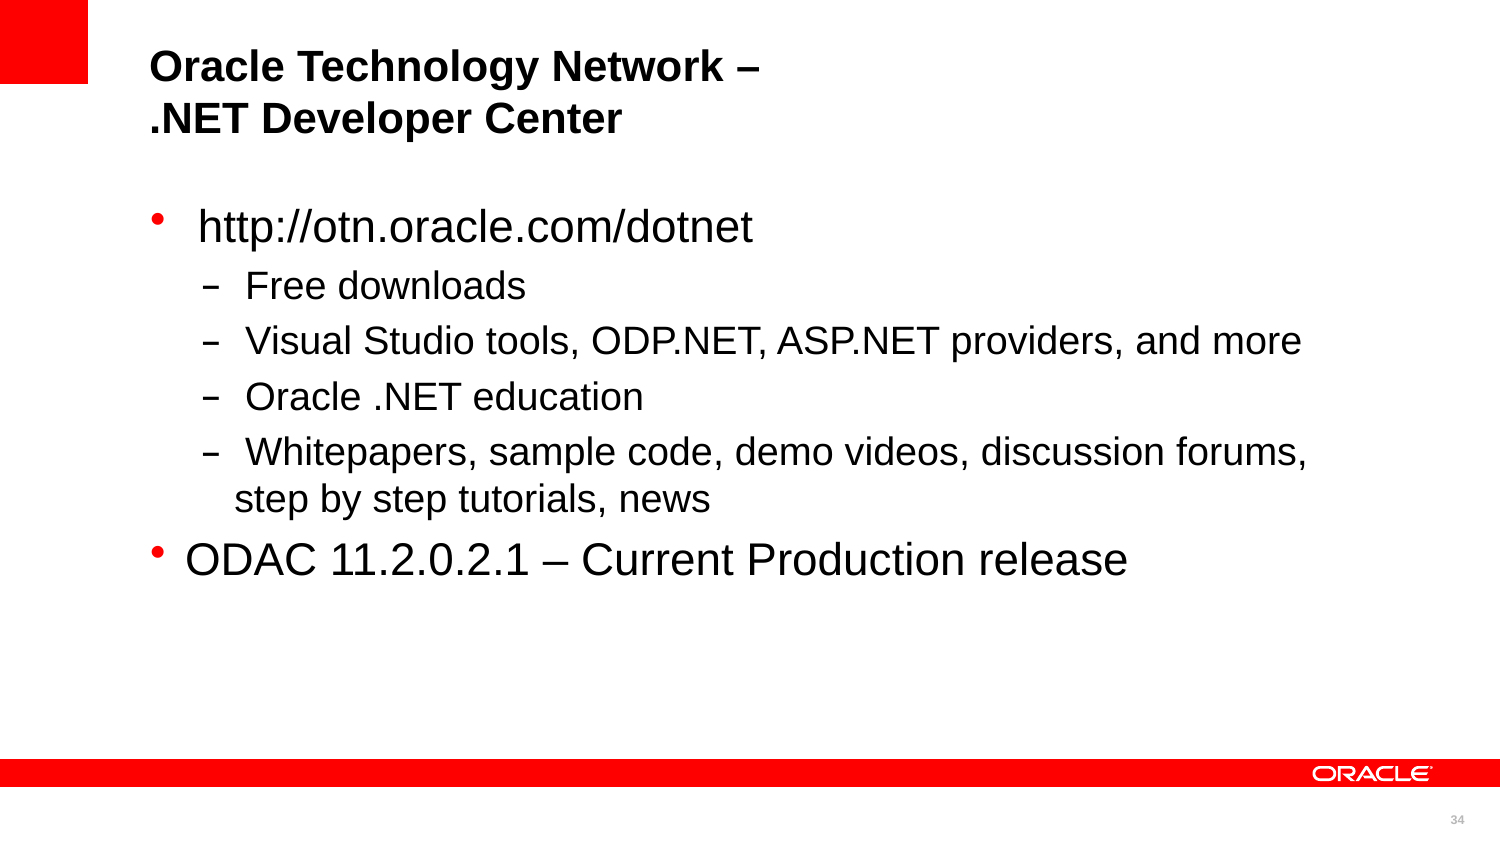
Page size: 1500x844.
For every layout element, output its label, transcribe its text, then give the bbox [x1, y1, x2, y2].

text_box http://otn.oracle.com/dotnet Free downloads Visual Studio tools, ODP.NET, ASP.NET providers, and more Oracle .NET education Whitepapers, sample code, demo videos, discussion forums, step by step tutorials, news ODAC 11.2.0.2.1 – Current Production release [150, 196, 1350, 731]
picture [0, 759, 1500, 787]
picture [0, 0, 88, 84]
title Oracle Technology Network – .NET Developer Center [149, 37, 1319, 170]
